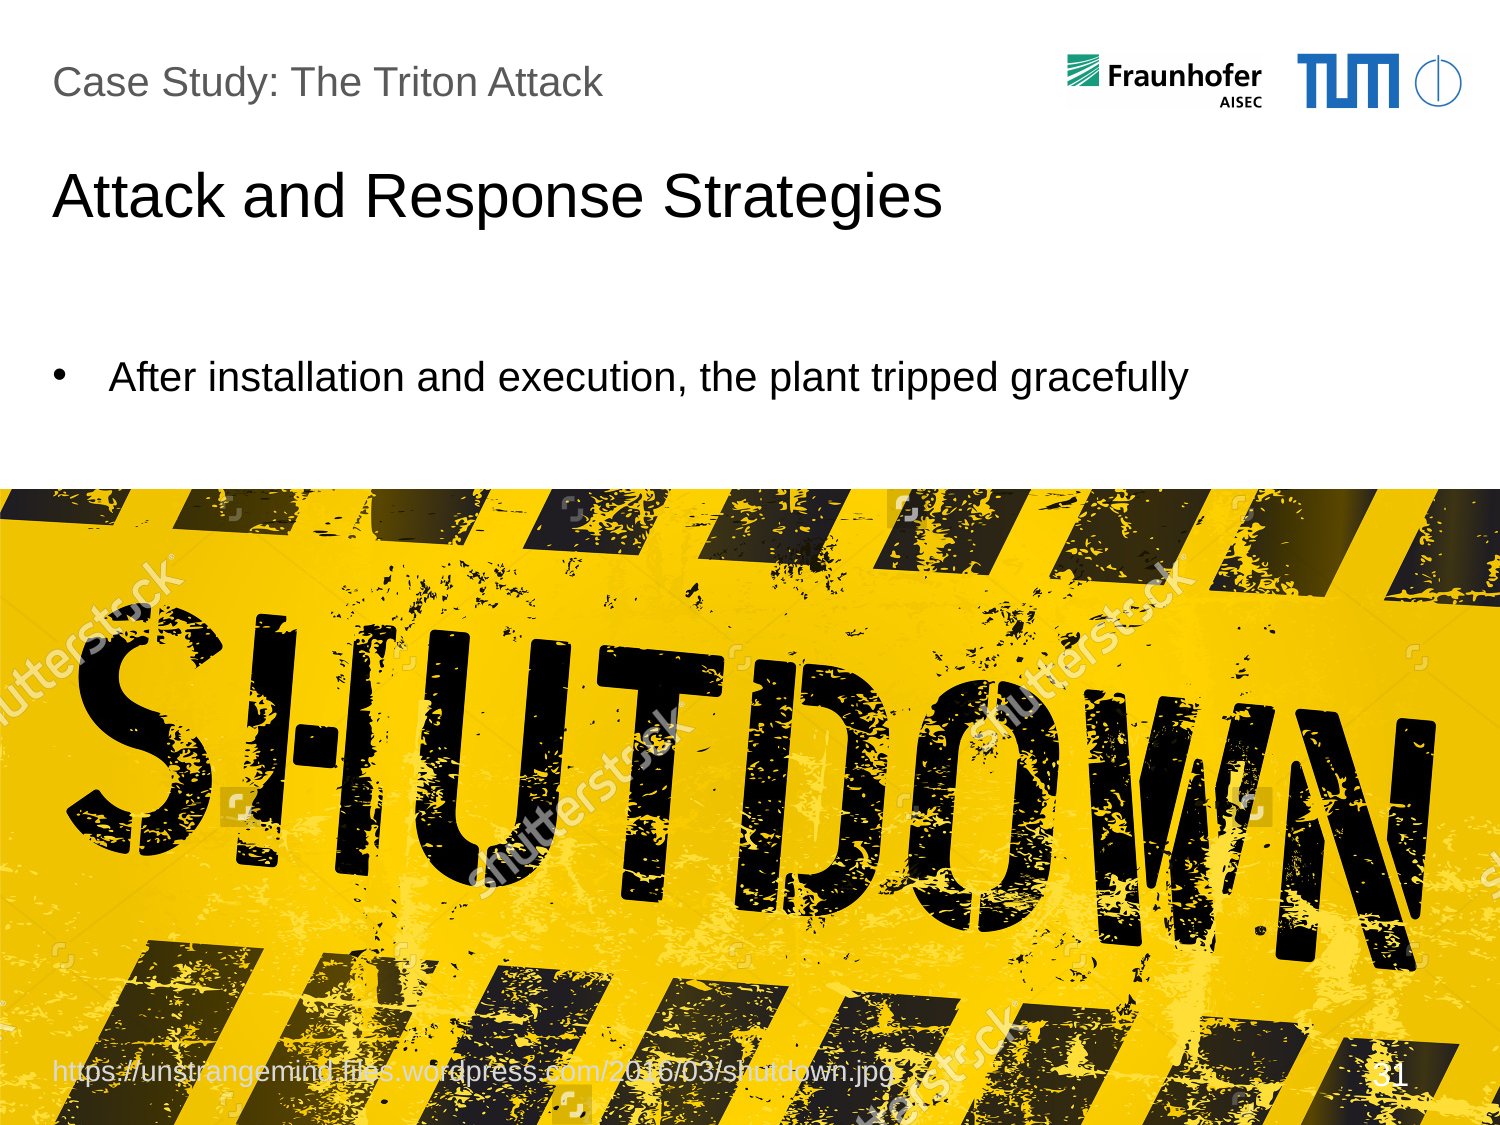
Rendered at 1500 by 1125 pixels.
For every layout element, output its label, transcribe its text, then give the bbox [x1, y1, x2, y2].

title Attack and Response Strategies [52, 162, 1449, 231]
picture [1296, 53, 1472, 109]
picture [0, 488, 1500, 1125]
picture [1066, 53, 1263, 109]
list After installation and execution, the plant tripped gracefully [52, 324, 1449, 487]
text_box Case Study: The Triton Attack [52, 37, 951, 105]
